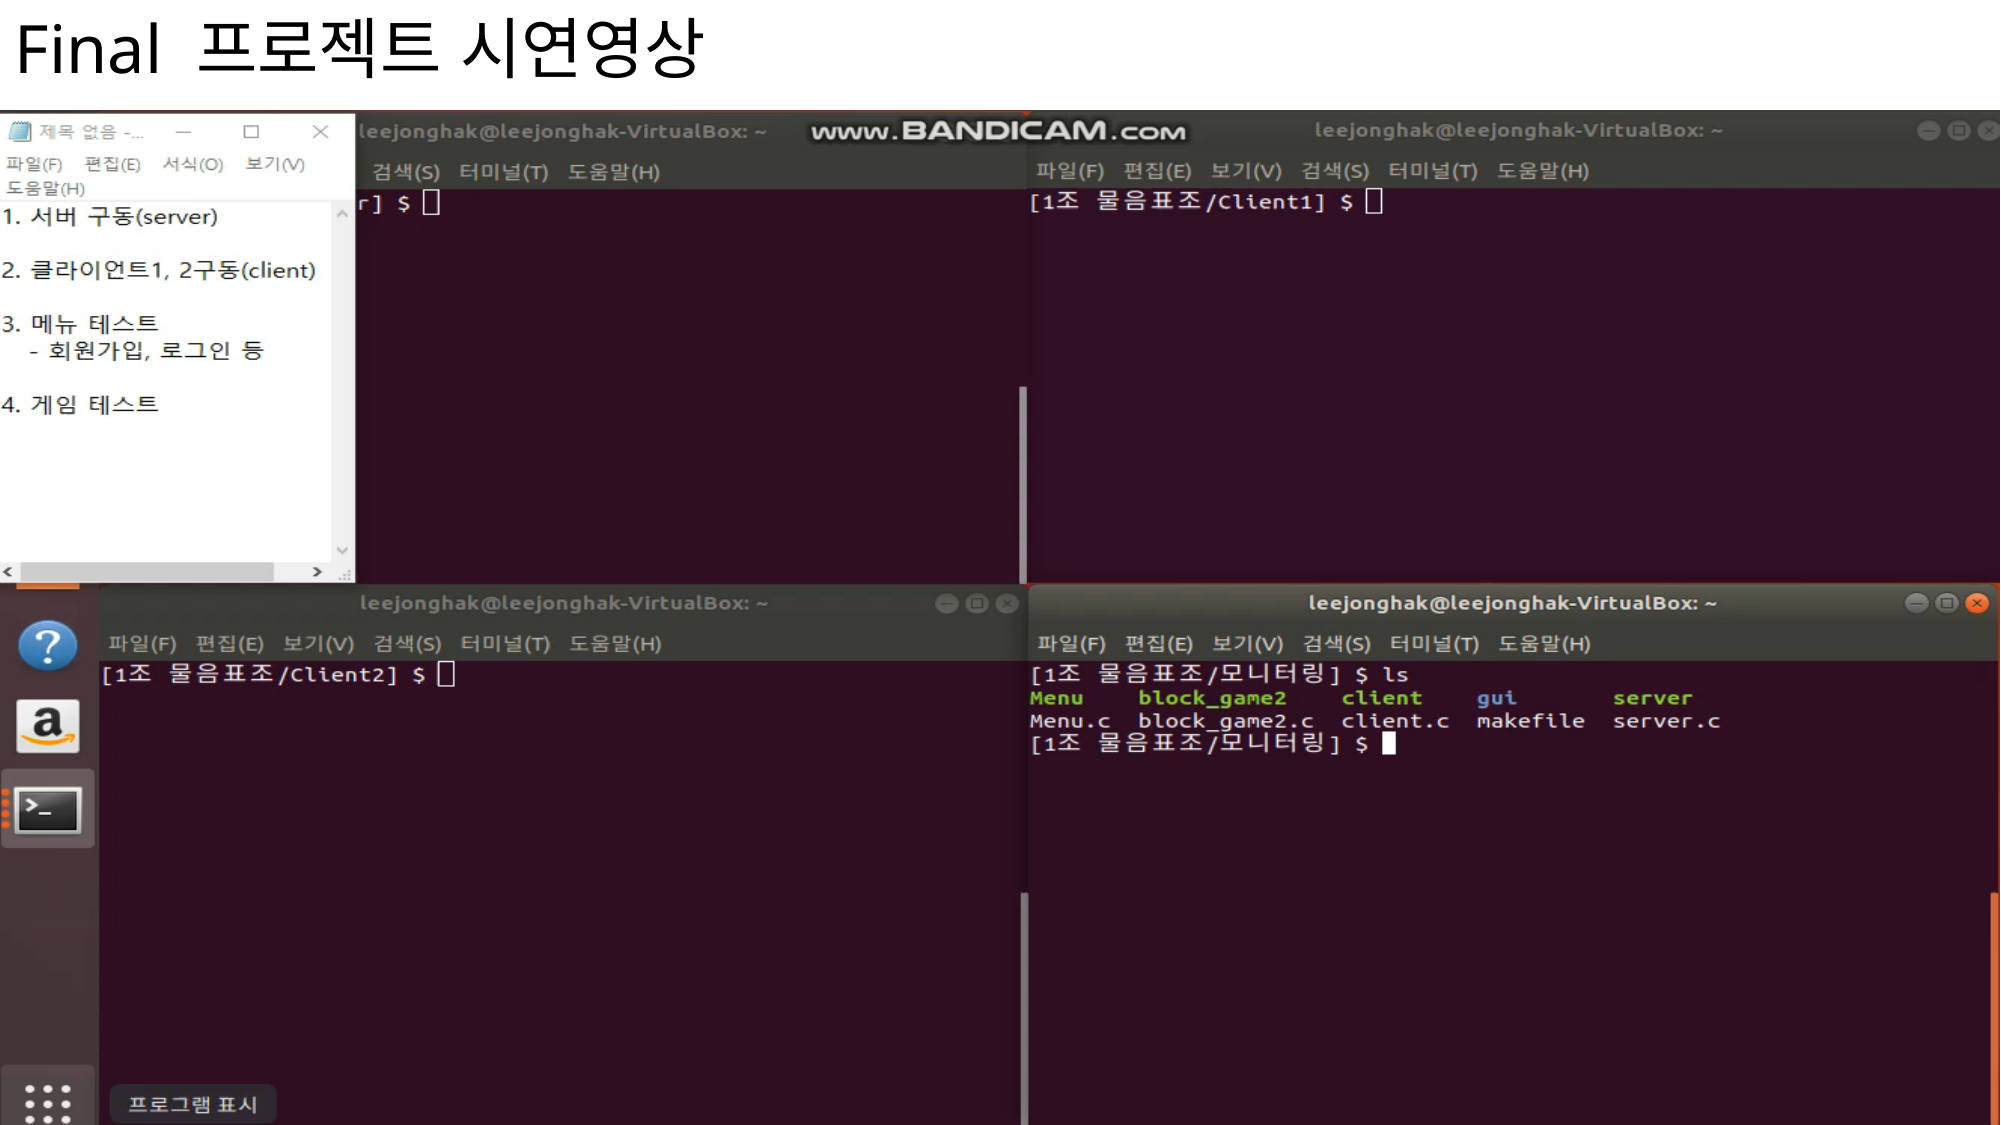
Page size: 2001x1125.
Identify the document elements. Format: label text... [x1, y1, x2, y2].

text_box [0, 109, 2000, 1125]
text_box Final 프로젝트 시연영상 [0, 8, 1066, 109]
